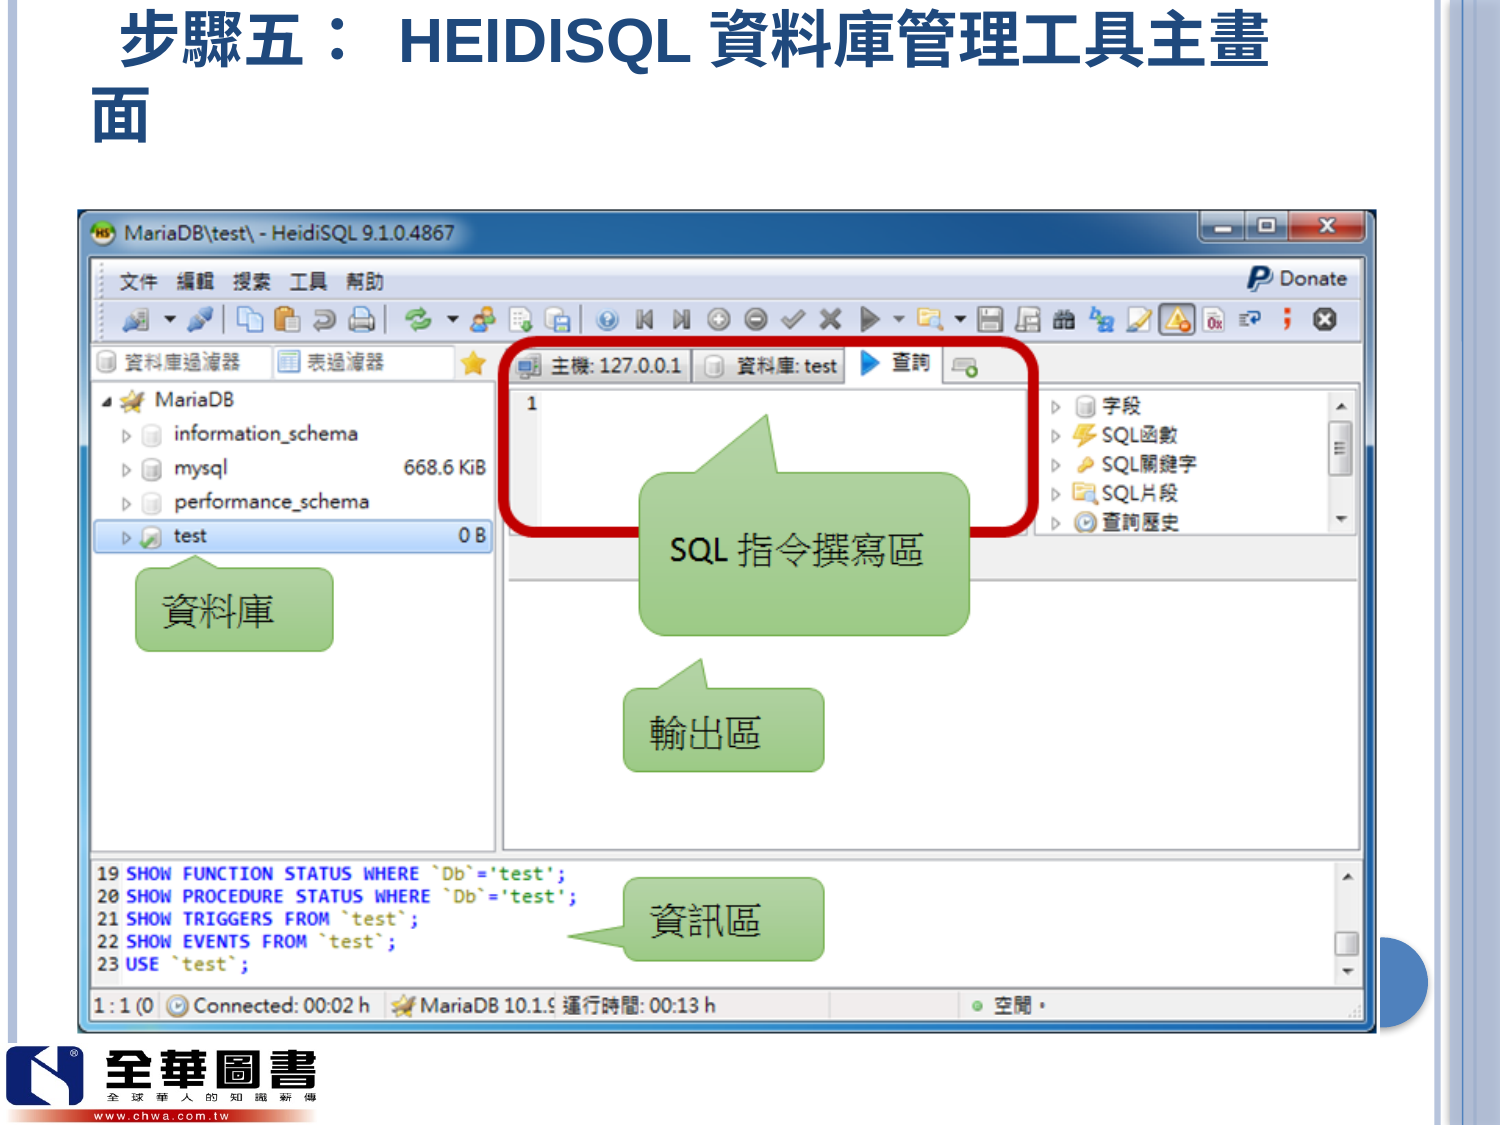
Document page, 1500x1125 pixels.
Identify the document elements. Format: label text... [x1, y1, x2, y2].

picture [0, 1043, 322, 1125]
picture [76, 207, 1381, 1040]
title 步驟五： HeidiSQL資料庫管理工具主畫面 [75, 45, 1300, 206]
